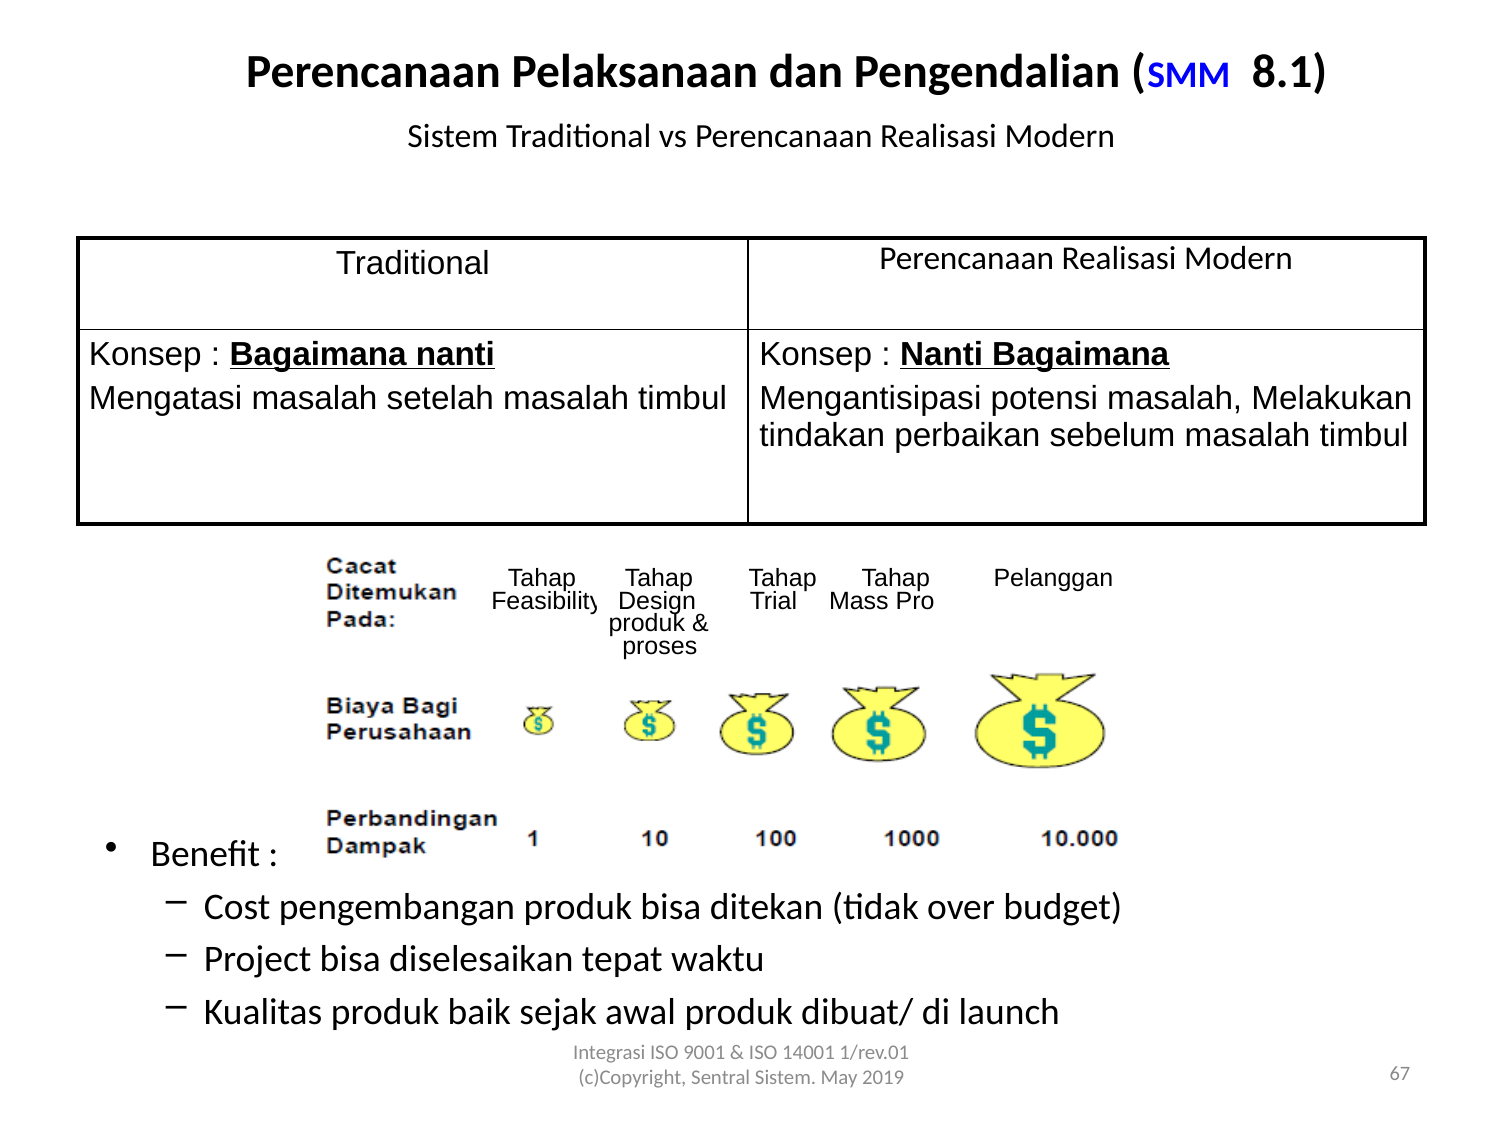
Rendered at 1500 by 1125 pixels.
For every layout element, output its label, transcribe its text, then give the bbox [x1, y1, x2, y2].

text_box Perencanaan Pelaksanaan dan Pengendalian (SMM 8.1) [192, 29, 1381, 104]
table_cell Konsep : Nanti Bagaimana Mengantisipasi potensi masalah, Melakukan tindakan perbaikan sebelum masalah timbul [749, 330, 1423, 522]
table_header Traditional [80, 240, 747, 329]
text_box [277, 541, 1158, 892]
slide_number 67 [1074, 1042, 1425, 1103]
title Sistem Traditional vs Perencanaan Realisasi Modern [195, 104, 1327, 192]
footer Integrasi ISO 9001 & ISO 14001 1/rev.01 (c)Copyright, Sentral Sistem. May 2019 [503, 1024, 979, 1103]
table_cell Konsep : Bagaimana nanti Mengatasi masalah setelah masalah timbul [80, 330, 747, 522]
text_box Benefit : Cost pengembangan produk bisa ditekan (tidak over budget) Project bisa diselesaikan tepat waktu Kualitas produk baik sejak awal produk dibuat/ di launch [90, 821, 1154, 1043]
table_header Perencanaan Realisasi Modern [749, 240, 1423, 329]
